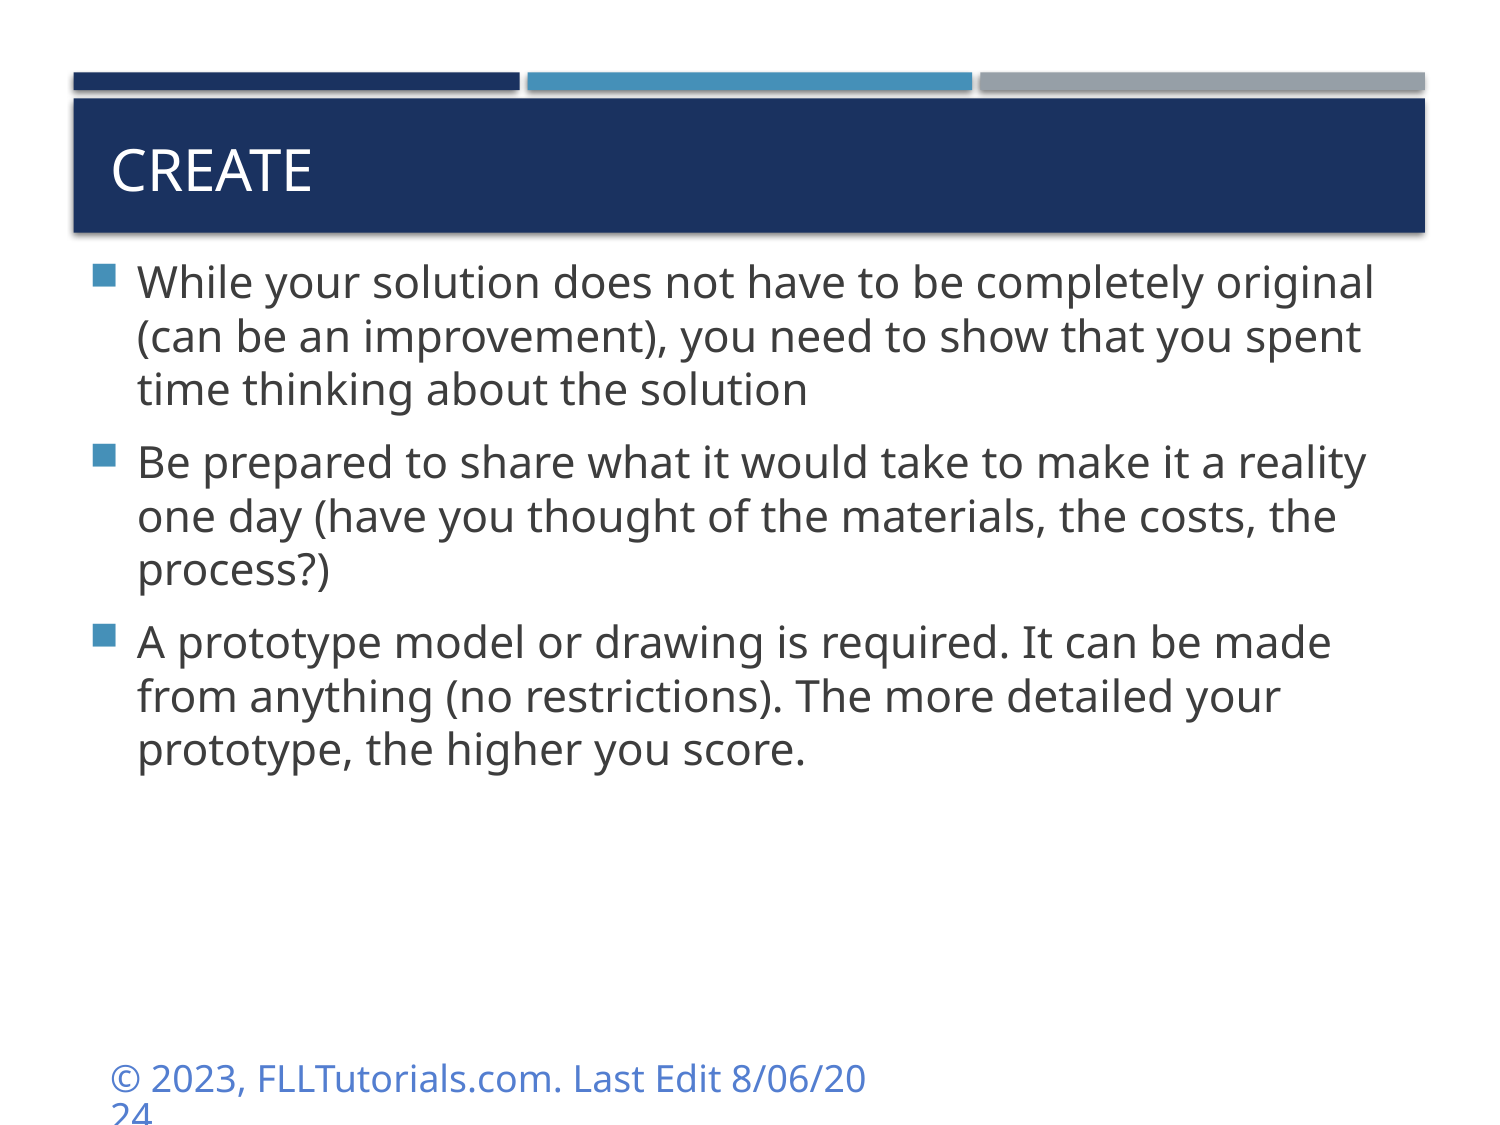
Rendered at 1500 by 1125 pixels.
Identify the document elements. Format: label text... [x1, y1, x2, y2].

title CREATE [95, 112, 1406, 211]
list While your solution does not have to be completely original (can be an improvement), you need to show that you spent time thinking about the solution Be prepared to share what it would take to make it a reality one day (have you thought of the materials, the costs, the process?) A prototype model or drawing is required. It can be made from anything (no restrictions). The more detailed your prototype, the higher you score. [73, 246, 1425, 786]
footer © 2023, FLLTutorials.com. Last Edit 8/06/2024 [95, 1047, 895, 1108]
